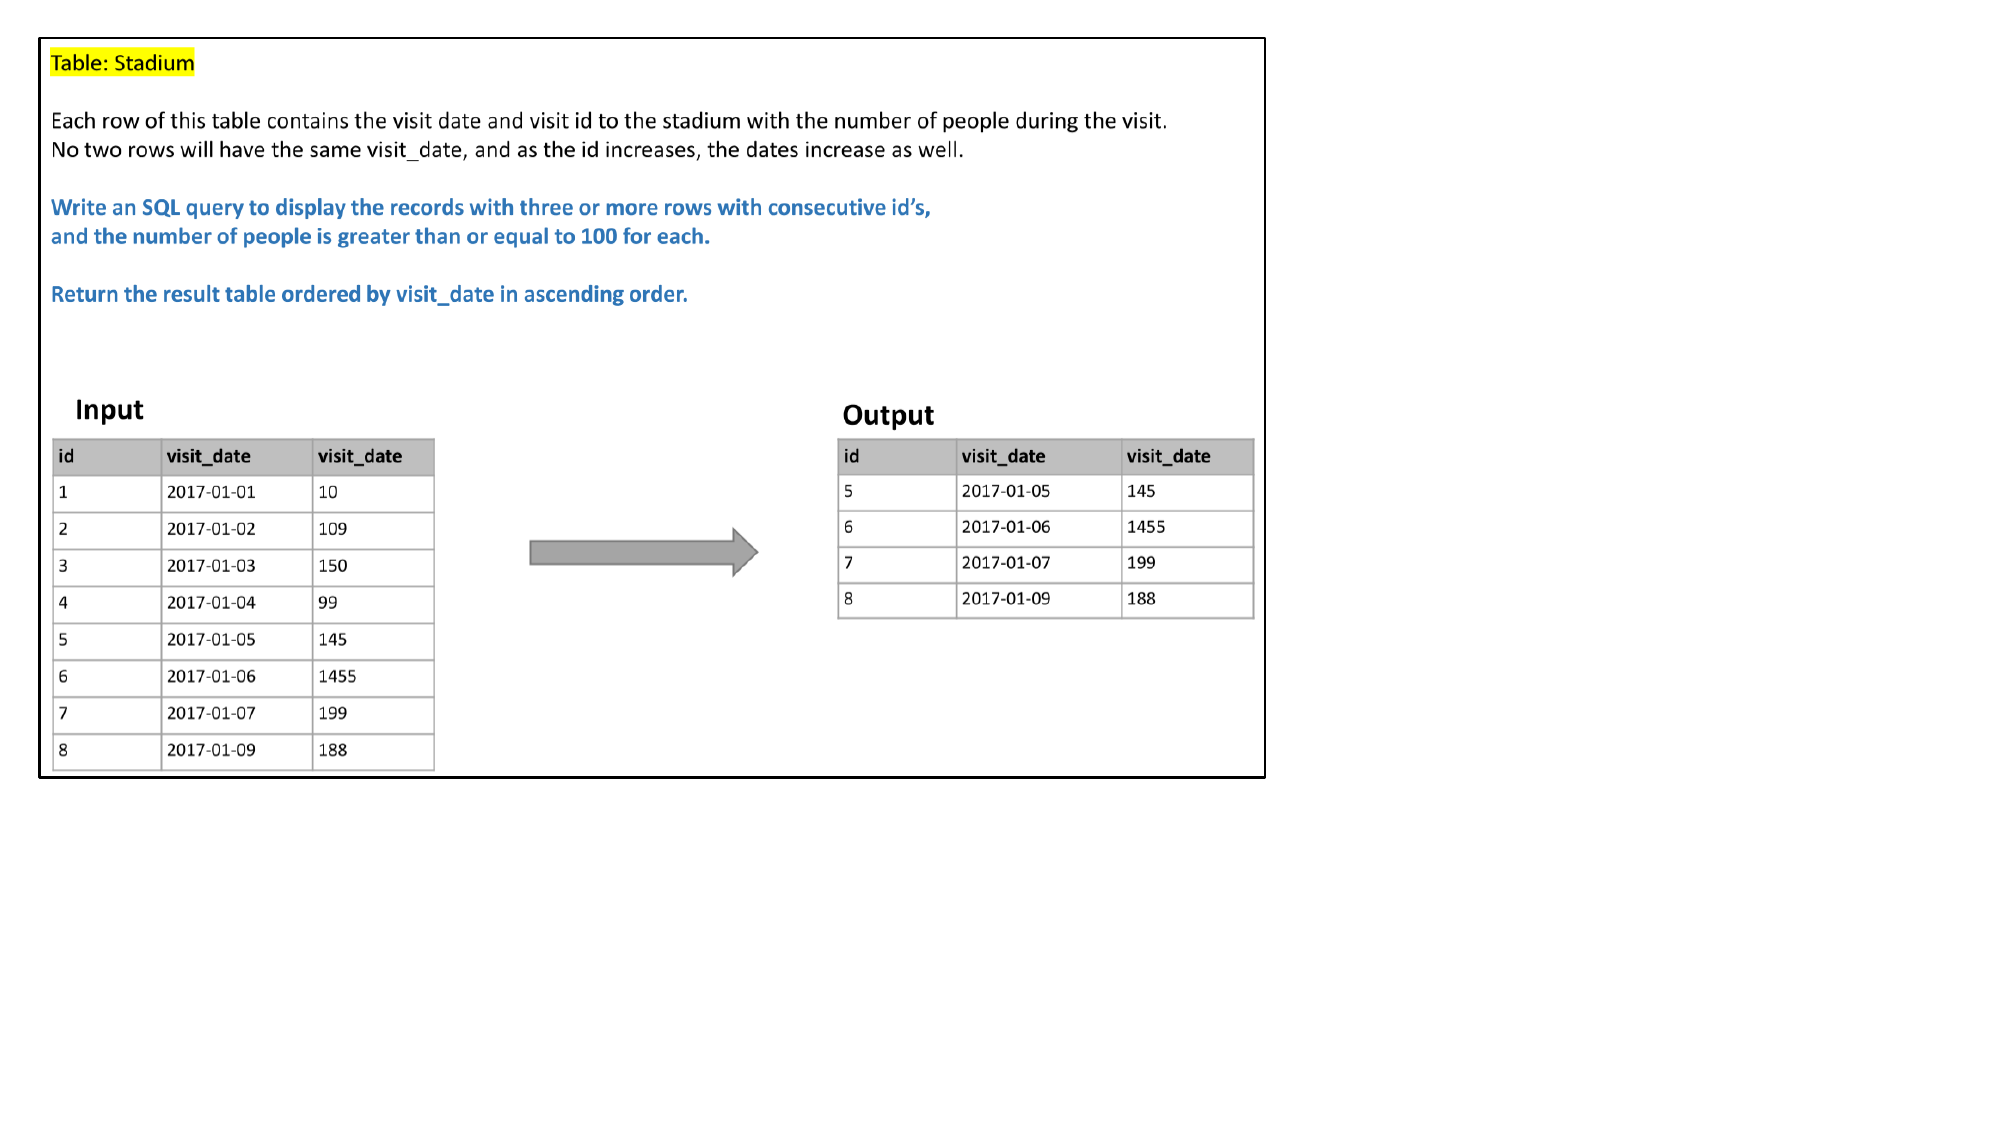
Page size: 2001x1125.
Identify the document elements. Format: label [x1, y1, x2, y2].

picture [40, 39, 1264, 777]
